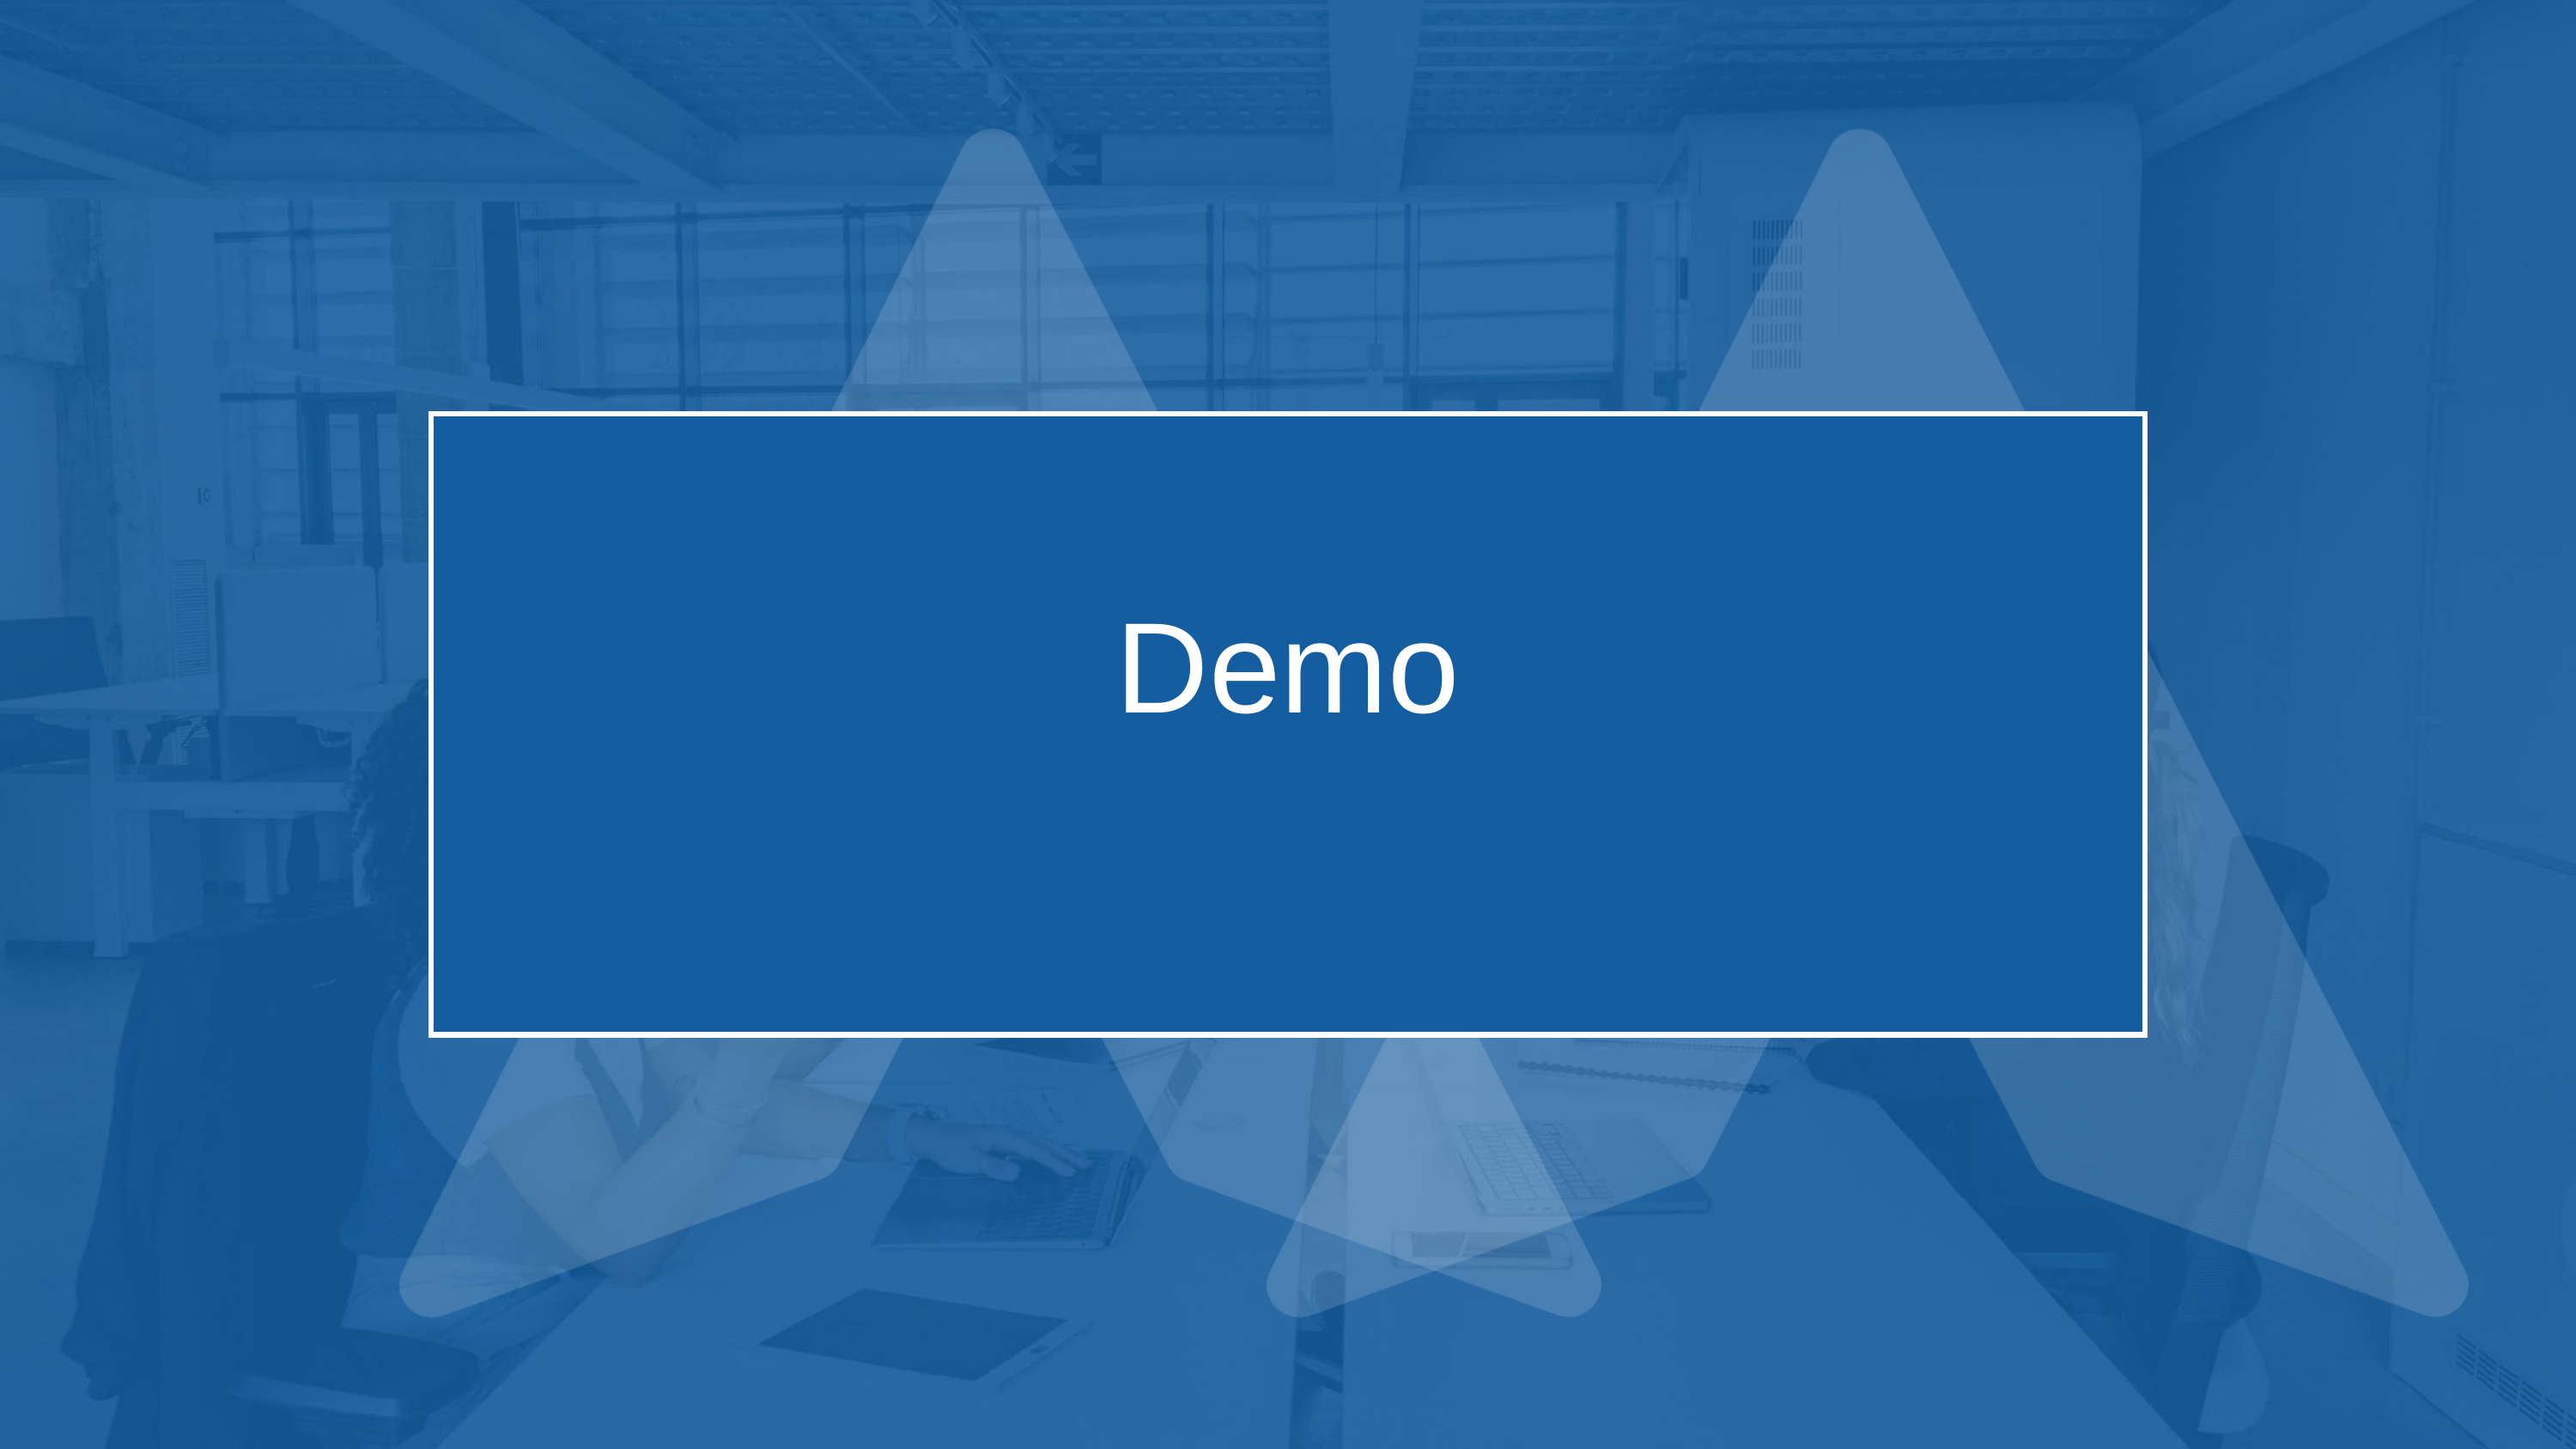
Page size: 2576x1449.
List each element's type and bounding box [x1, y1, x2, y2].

text_box [1612, 123, 2479, 1326]
text_box [0, 0, 2576, 1449]
text_box [430, 392, 2145, 1035]
text_box [390, 123, 1612, 1326]
